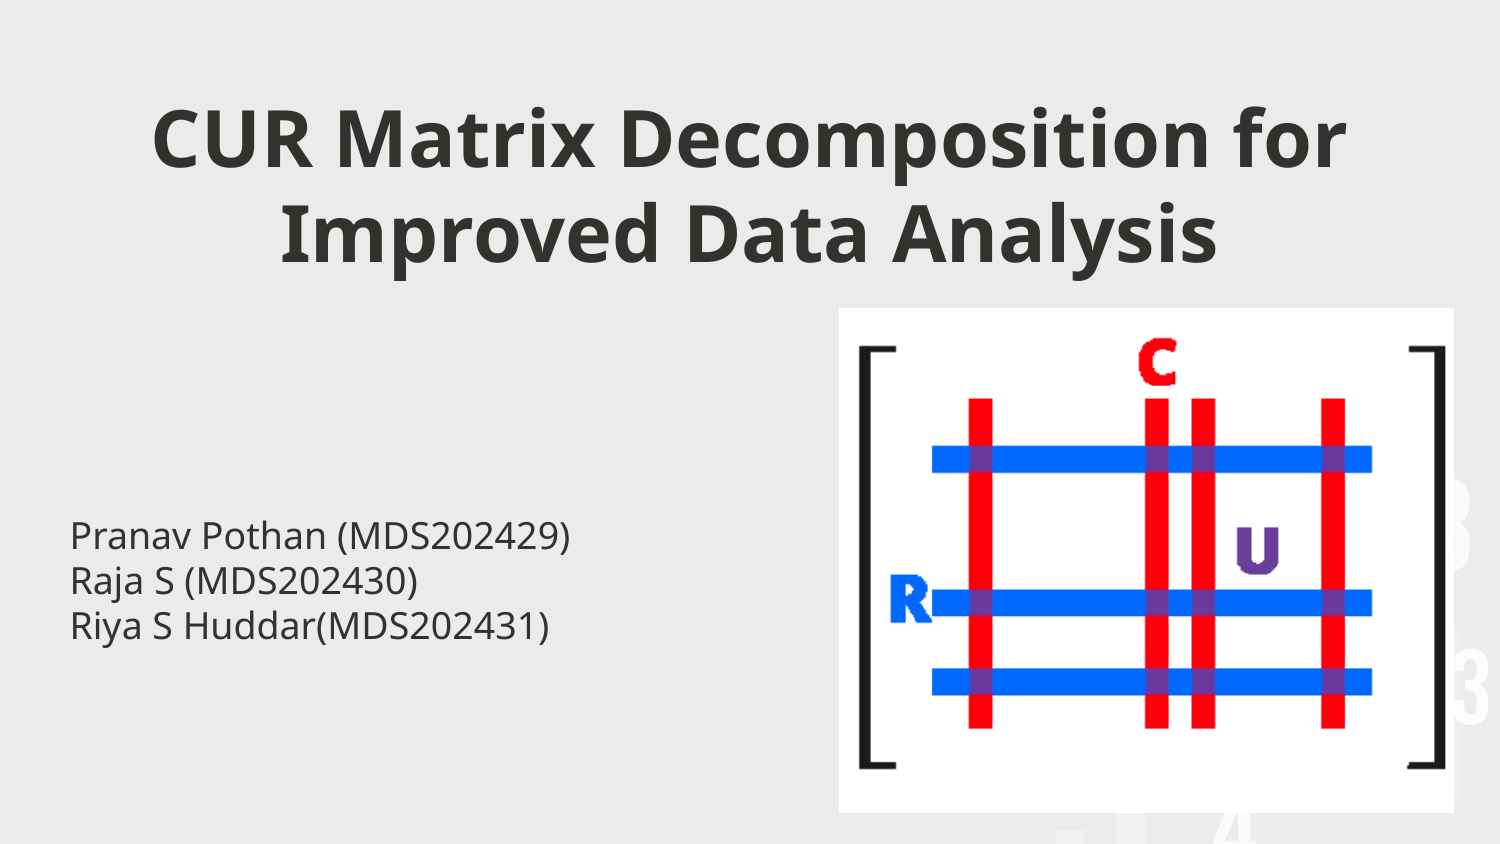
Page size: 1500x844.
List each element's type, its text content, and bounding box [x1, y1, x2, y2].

title CUR Matrix Decomposition for Improved Data Analysis [118, 72, 1382, 167]
text_box Pranav Pothan (MDS202429) Raja S (MDS202430) Riya S Huddar(MDS202431) [54, 496, 669, 813]
picture [839, 308, 1500, 844]
